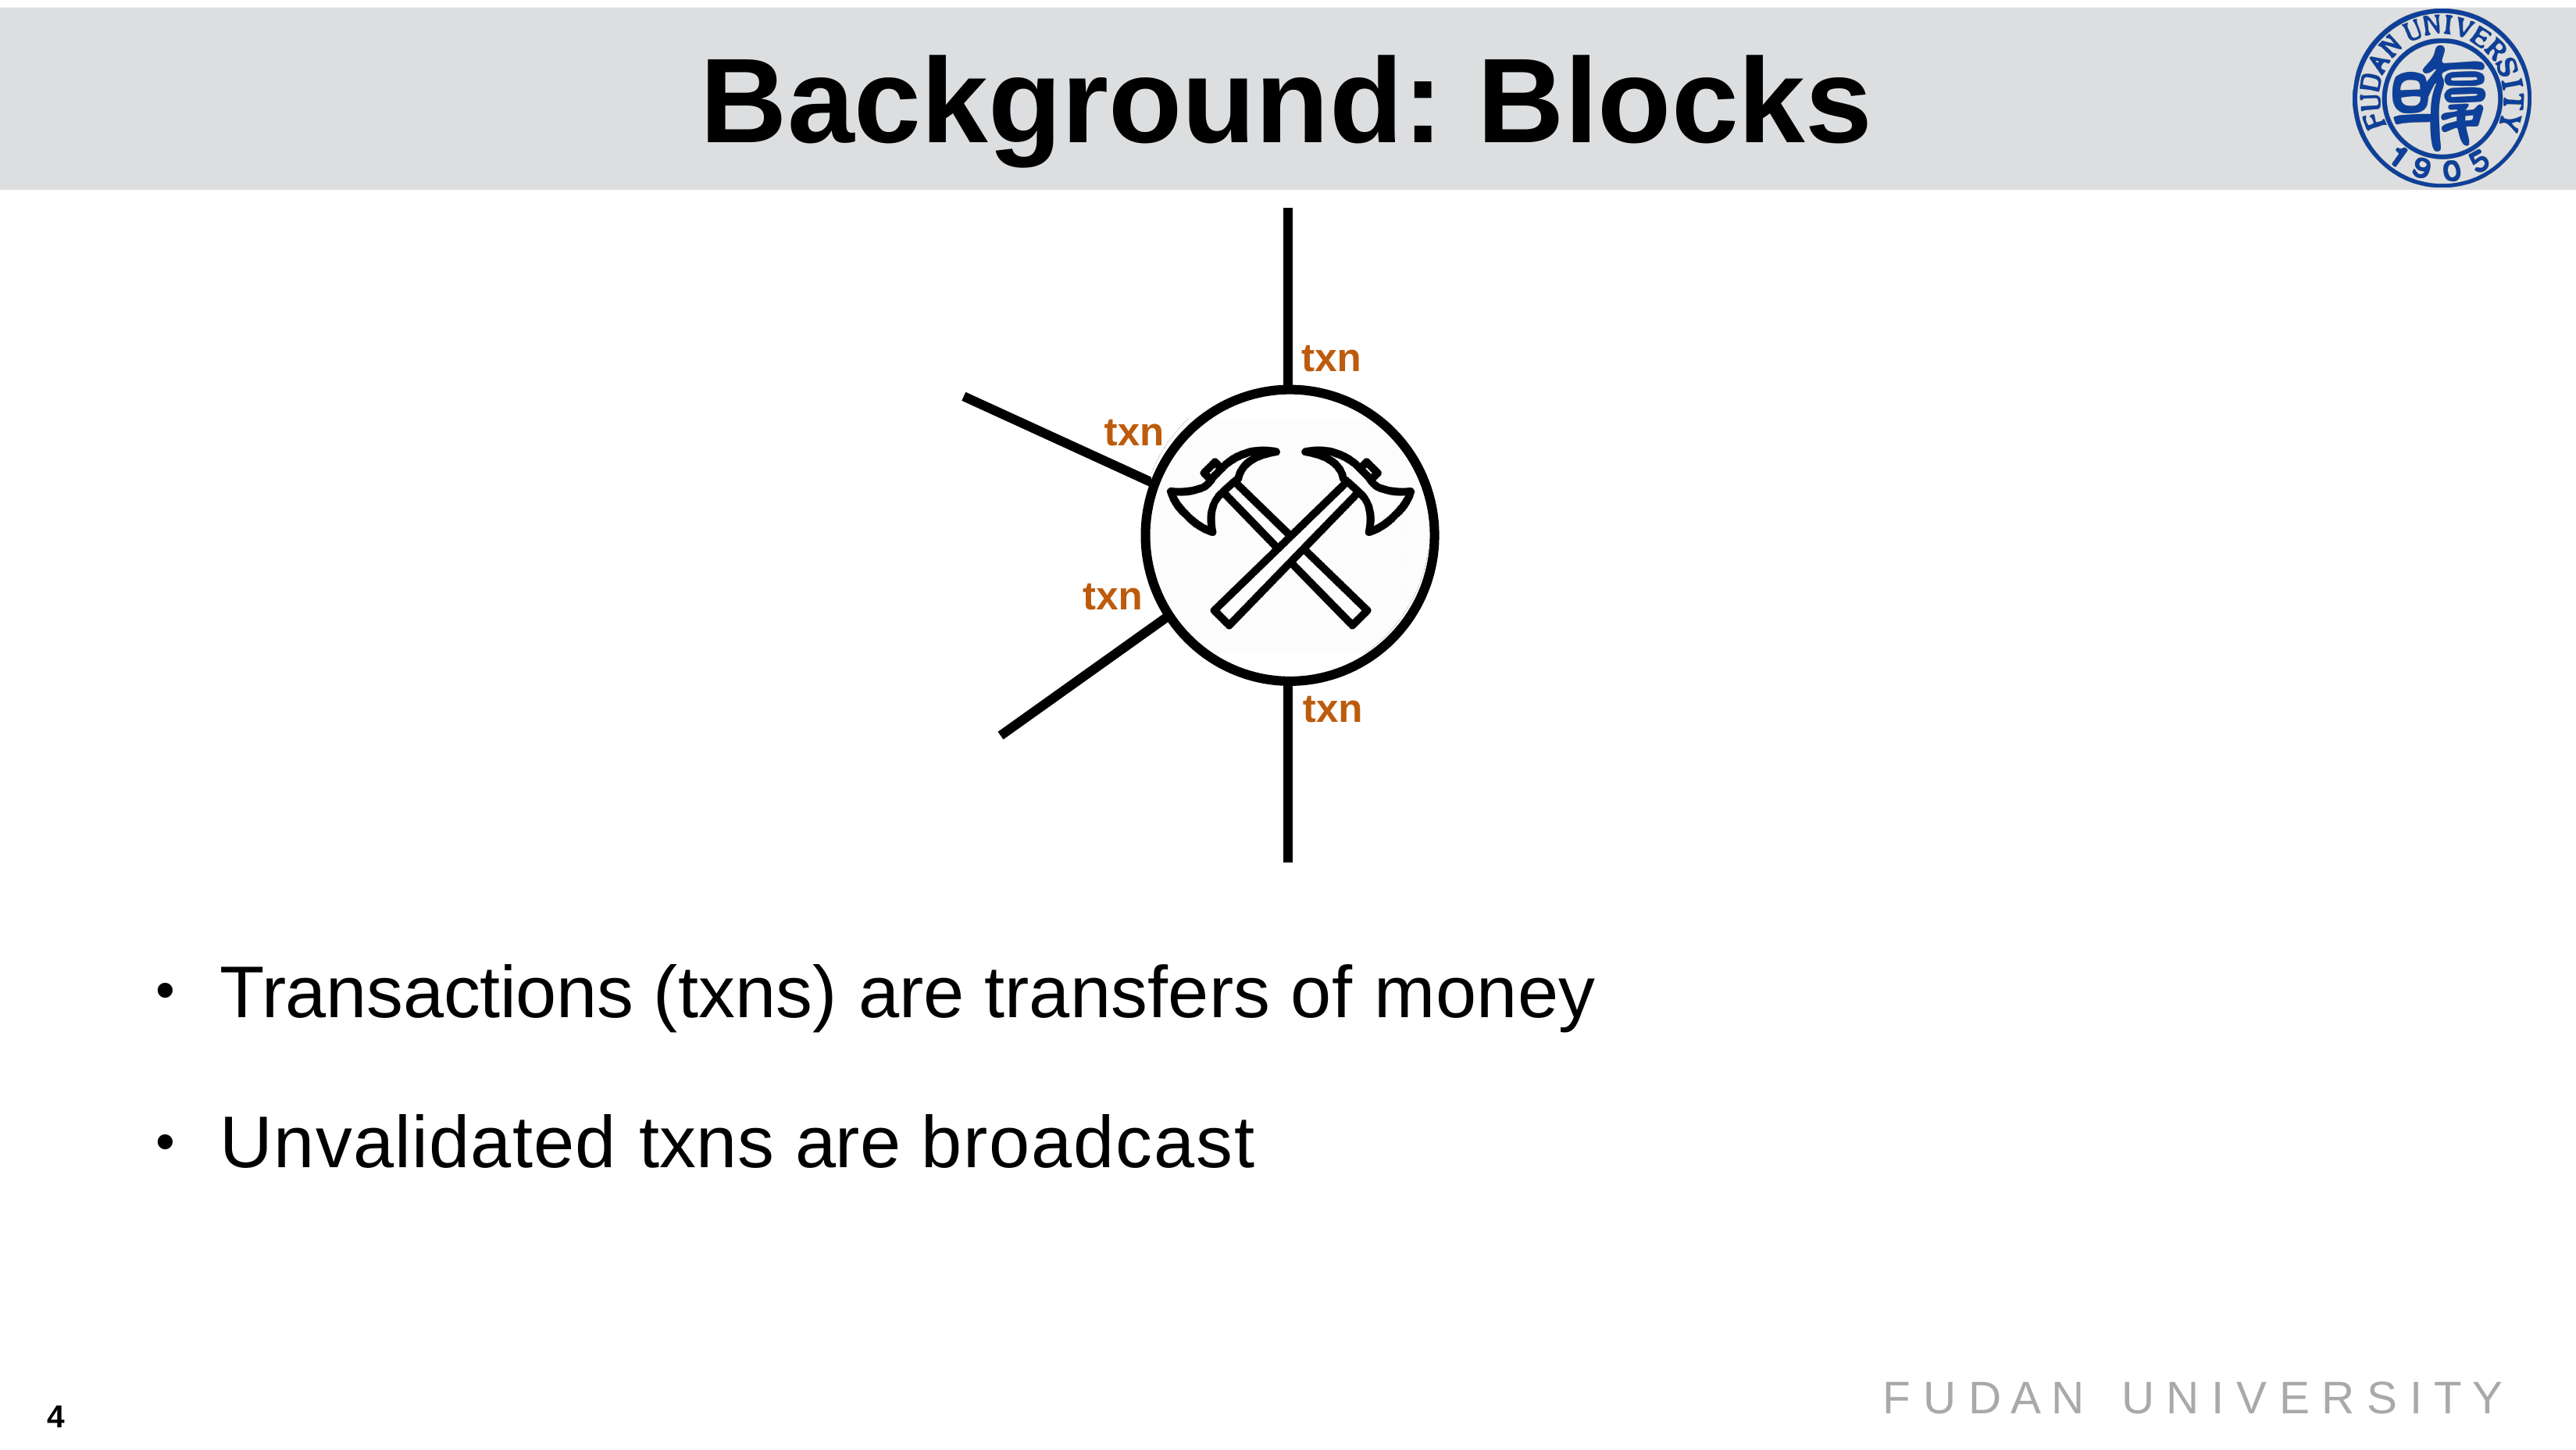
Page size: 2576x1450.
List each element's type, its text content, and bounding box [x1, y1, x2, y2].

text_box [0, 7, 2576, 190]
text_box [958, 207, 1440, 862]
text_box • [154, 952, 185, 1020]
text_box F U D A N U N I V E R S I T Y [1881, 1386, 2576, 1423]
picture [2353, 9, 2532, 188]
text_box Unvalidated txns are broadcast [218, 1109, 1257, 1183]
text_box 4 [41, 1401, 70, 1434]
text_box • [154, 1116, 185, 1173]
title Background: Blocks [698, 20, 1877, 264]
text_box Transactions (txns) are transfers of money [218, 941, 1600, 1032]
